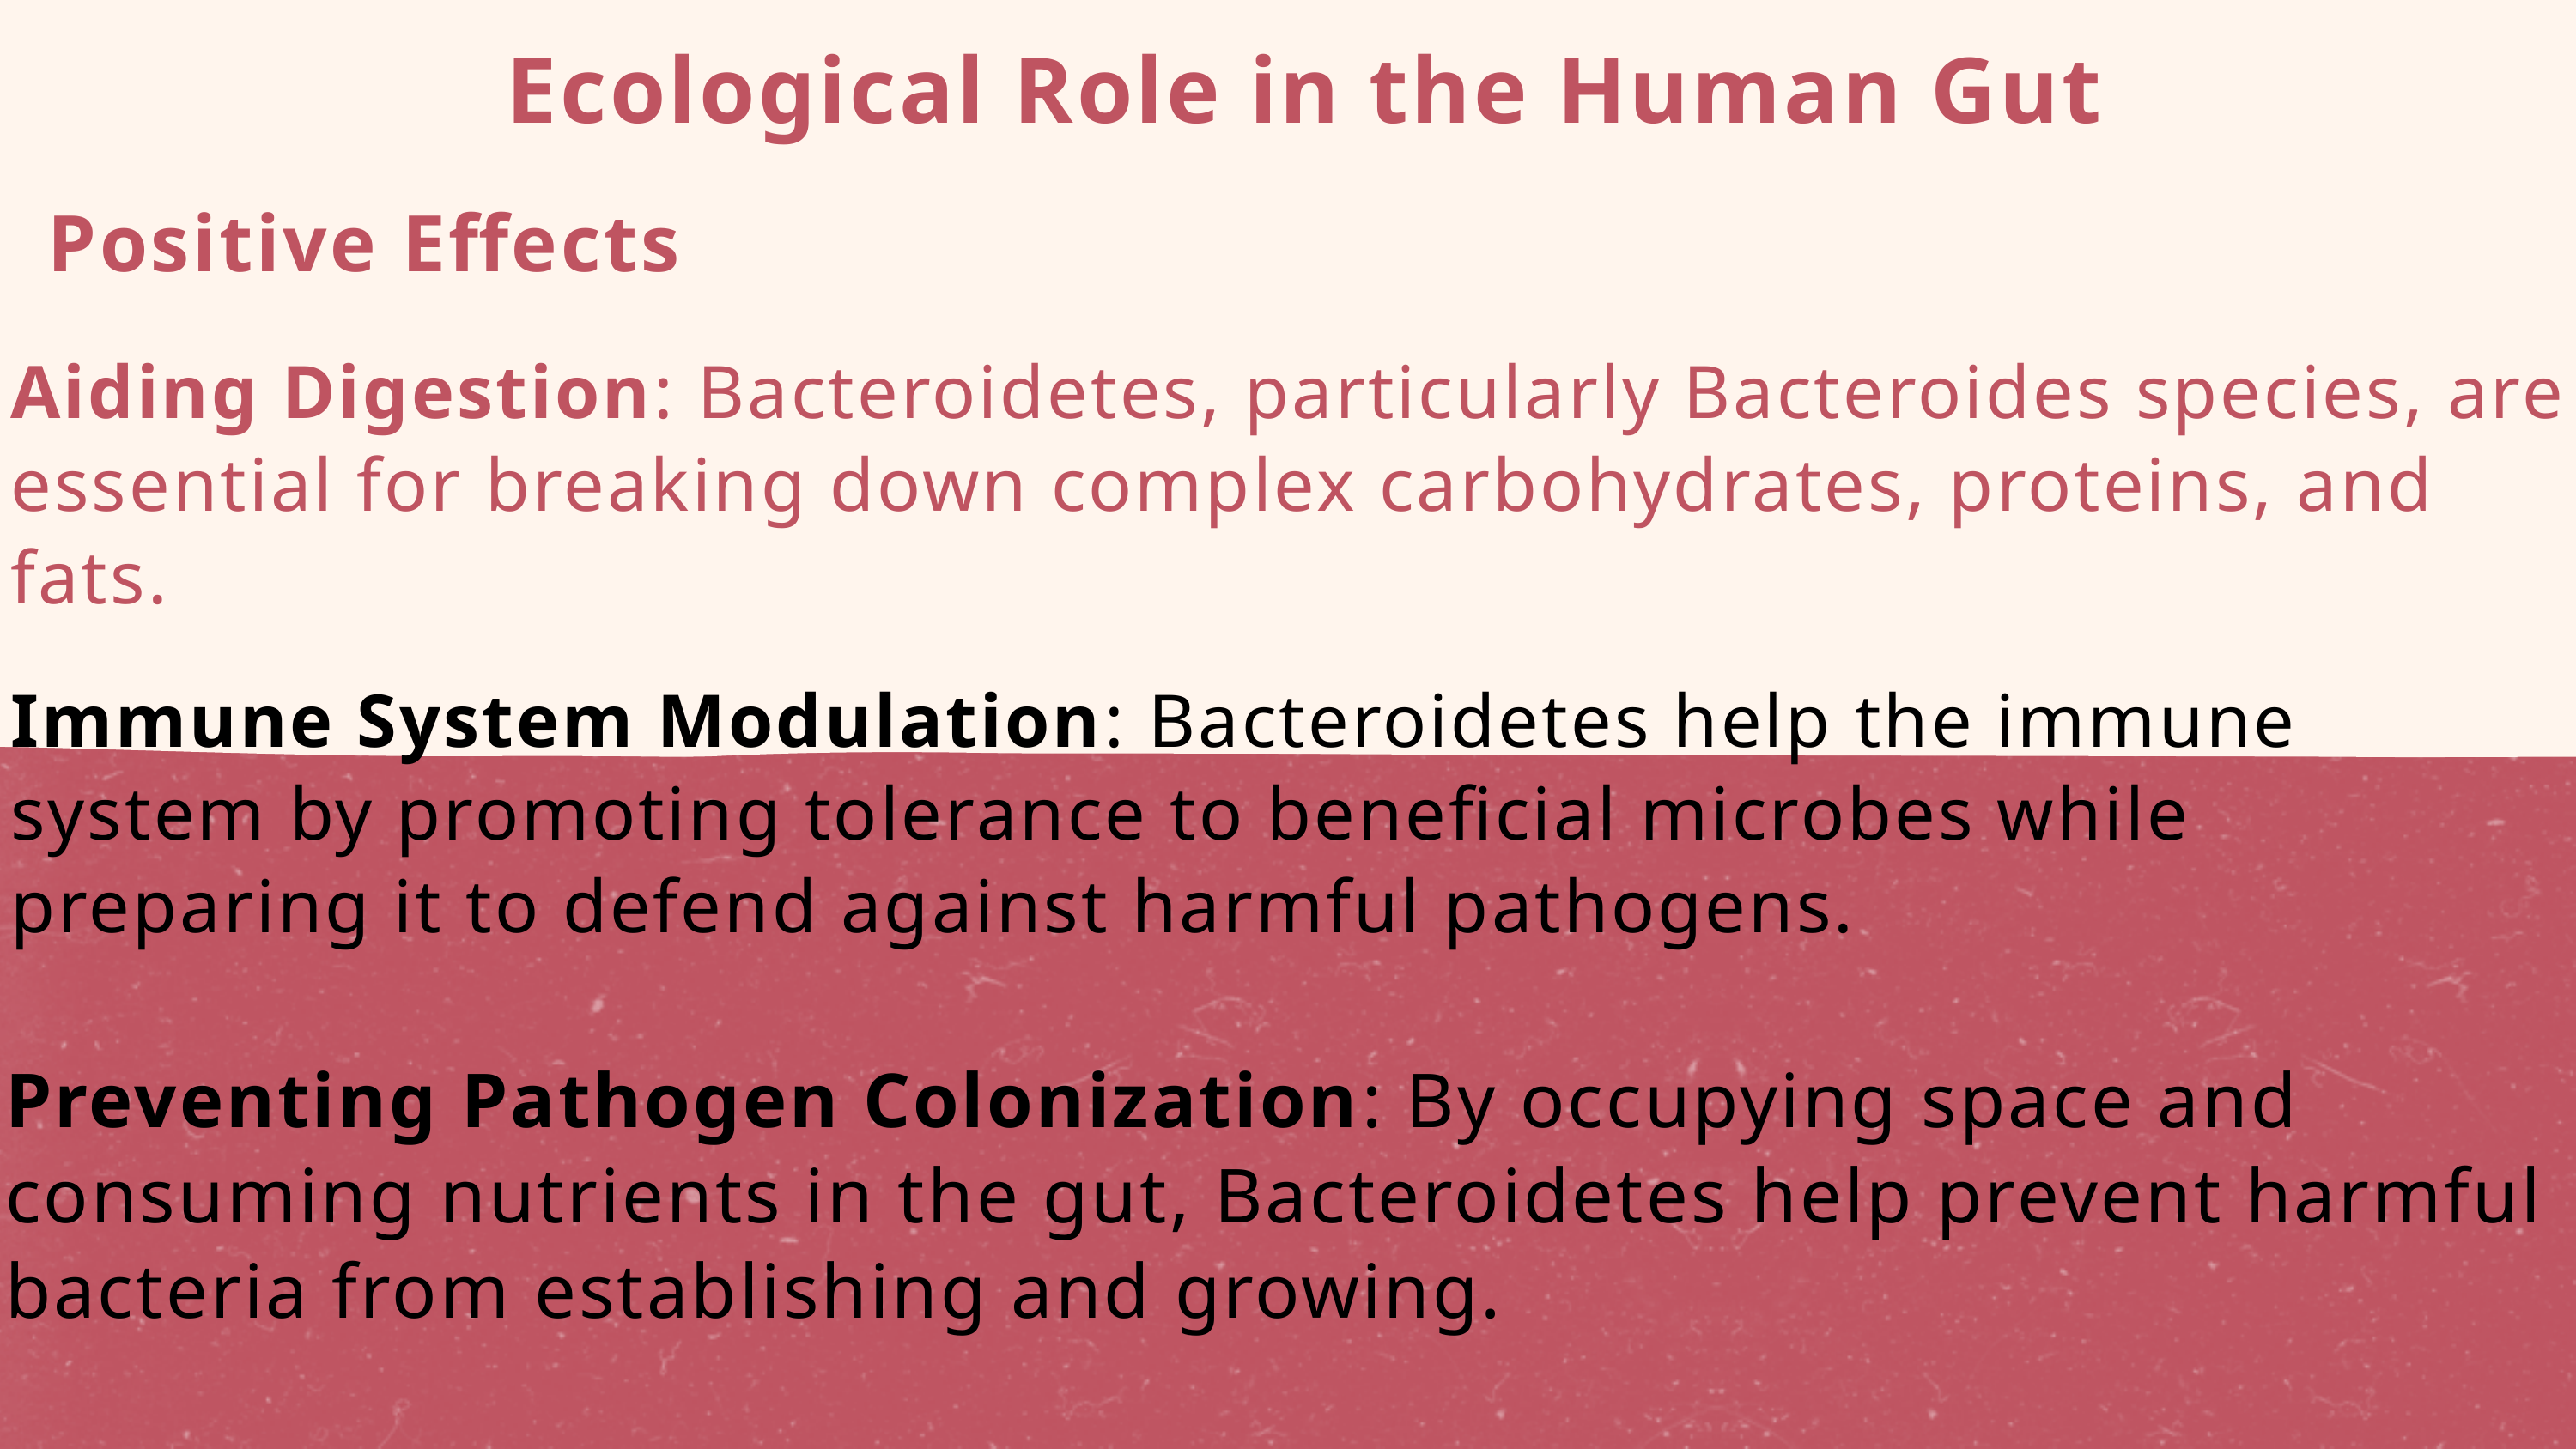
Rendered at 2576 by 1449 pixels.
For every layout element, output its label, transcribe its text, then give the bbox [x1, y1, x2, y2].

text_box Preventing Pathogen Colonization: By occupying space and consuming nutrients in the gut, Bacteroidetes help prevent harmful bacteria from establishing and growing. [5, 1047, 2571, 1333]
text_box Immune System Modulation: Bacteroidetes help the immune system by promoting tolerance to beneficial microbes while preparing it to defend against harmful pathogens. [10, 767, 2566, 948]
text_box [0, 767, 2576, 1449]
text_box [0, 0, 2576, 757]
